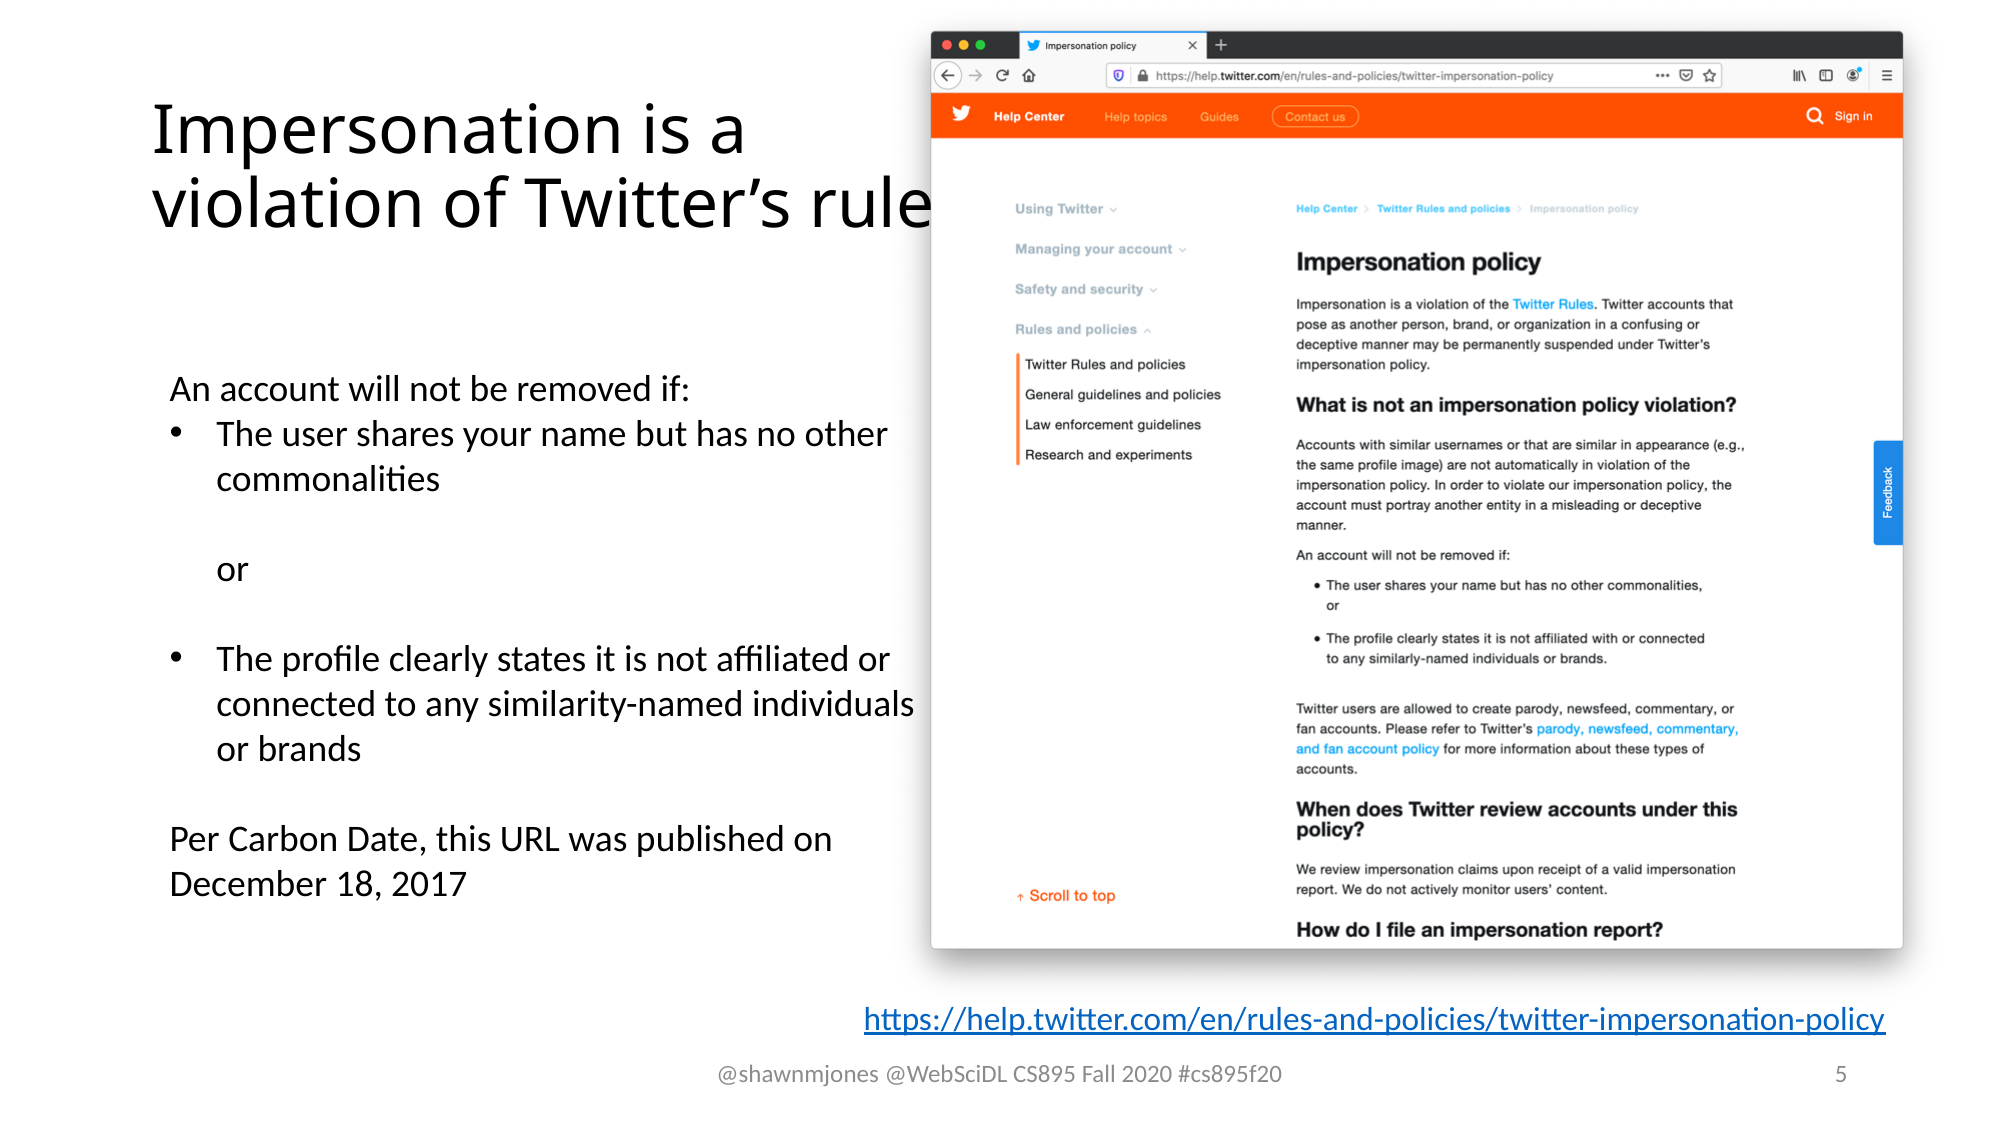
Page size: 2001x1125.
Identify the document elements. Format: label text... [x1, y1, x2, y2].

slide_number 5 [1412, 1045, 1863, 1103]
footer @shawnmjones @WebSciDL CS895 Fall 2020 #cs895f20 [662, 1042, 1338, 1103]
picture [884, 0, 1950, 1011]
title Impersonation is a violation of Twitter’s rules [137, 59, 884, 278]
text_box An account will not be removed if: The user shares your name but has no other commonalities or The profile clearly states it is not affiliated or connected to any similarity-named individuals or brands Per Carbon Date, this URL was published on December 18, 2017 [154, 356, 884, 912]
text_box https://help.twitter.com/en/rules-and-policies/twitter-impersonation-policy [848, 989, 1901, 1045]
